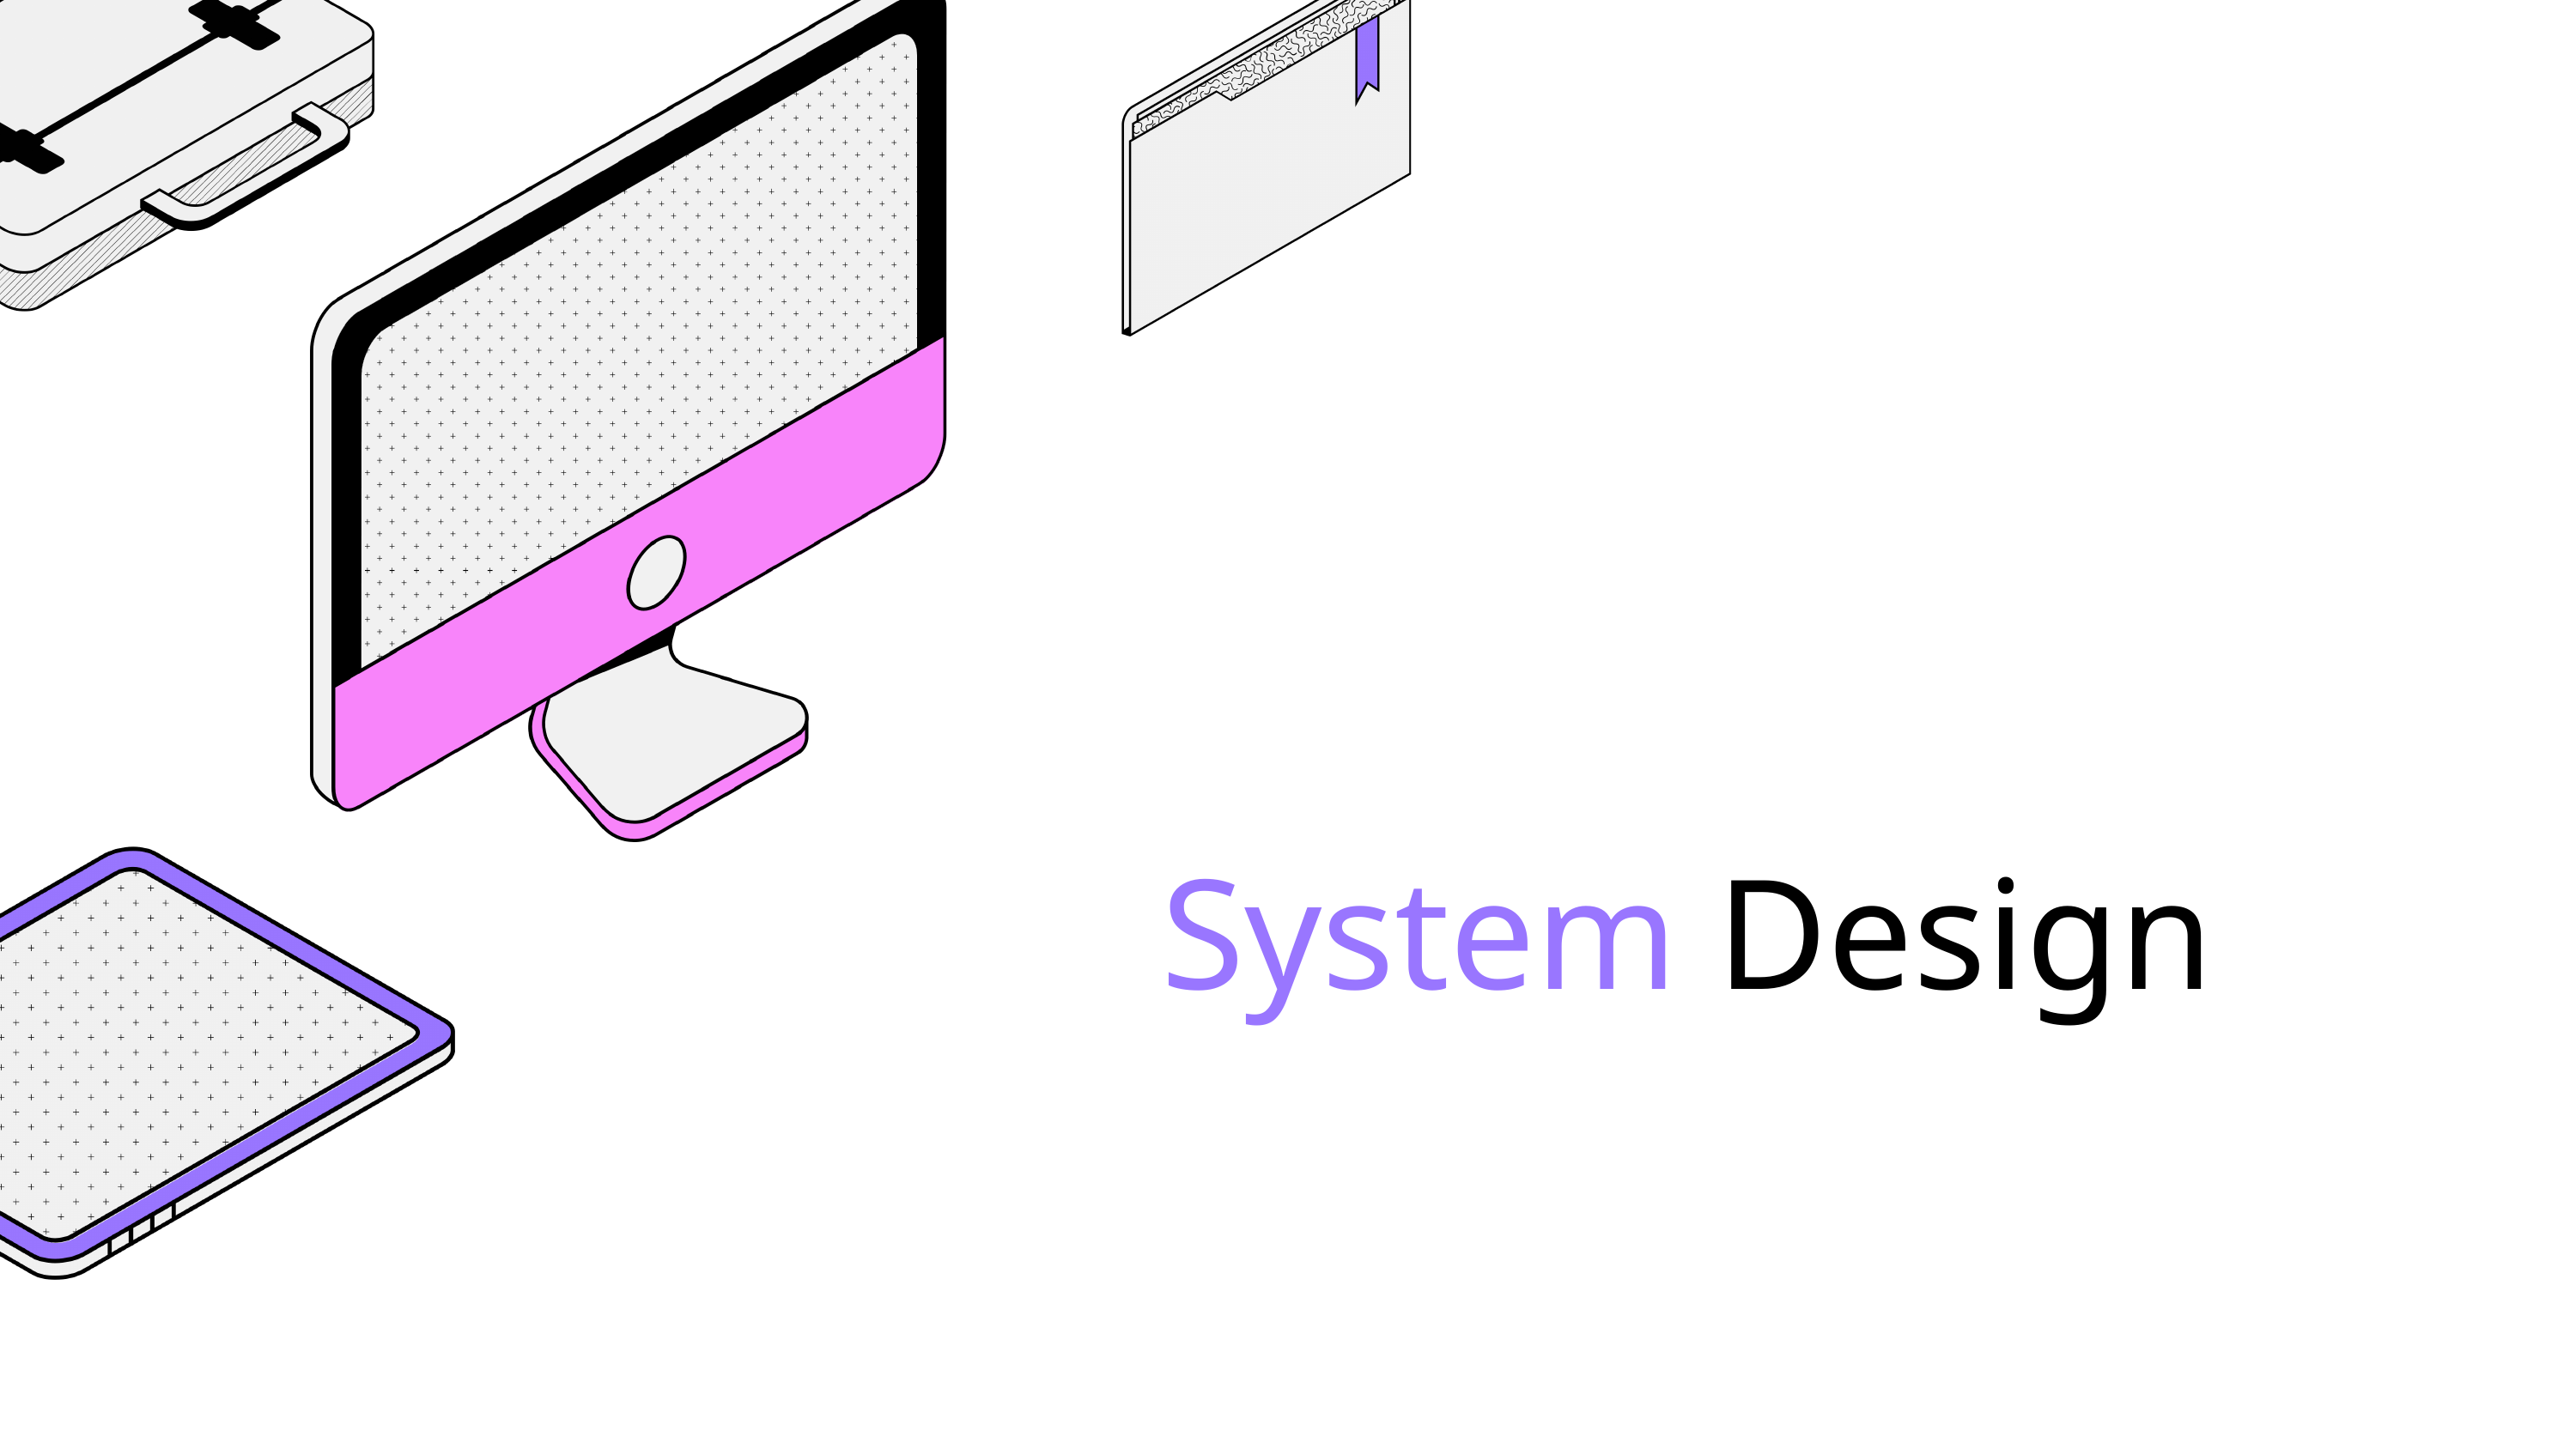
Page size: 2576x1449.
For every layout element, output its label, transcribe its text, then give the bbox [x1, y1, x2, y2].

text_box System Design [1121, 837, 2324, 1020]
text_box [0, 0, 376, 312]
text_box [0, 846, 455, 1280]
text_box [309, 0, 947, 842]
text_box [1121, 0, 1412, 336]
